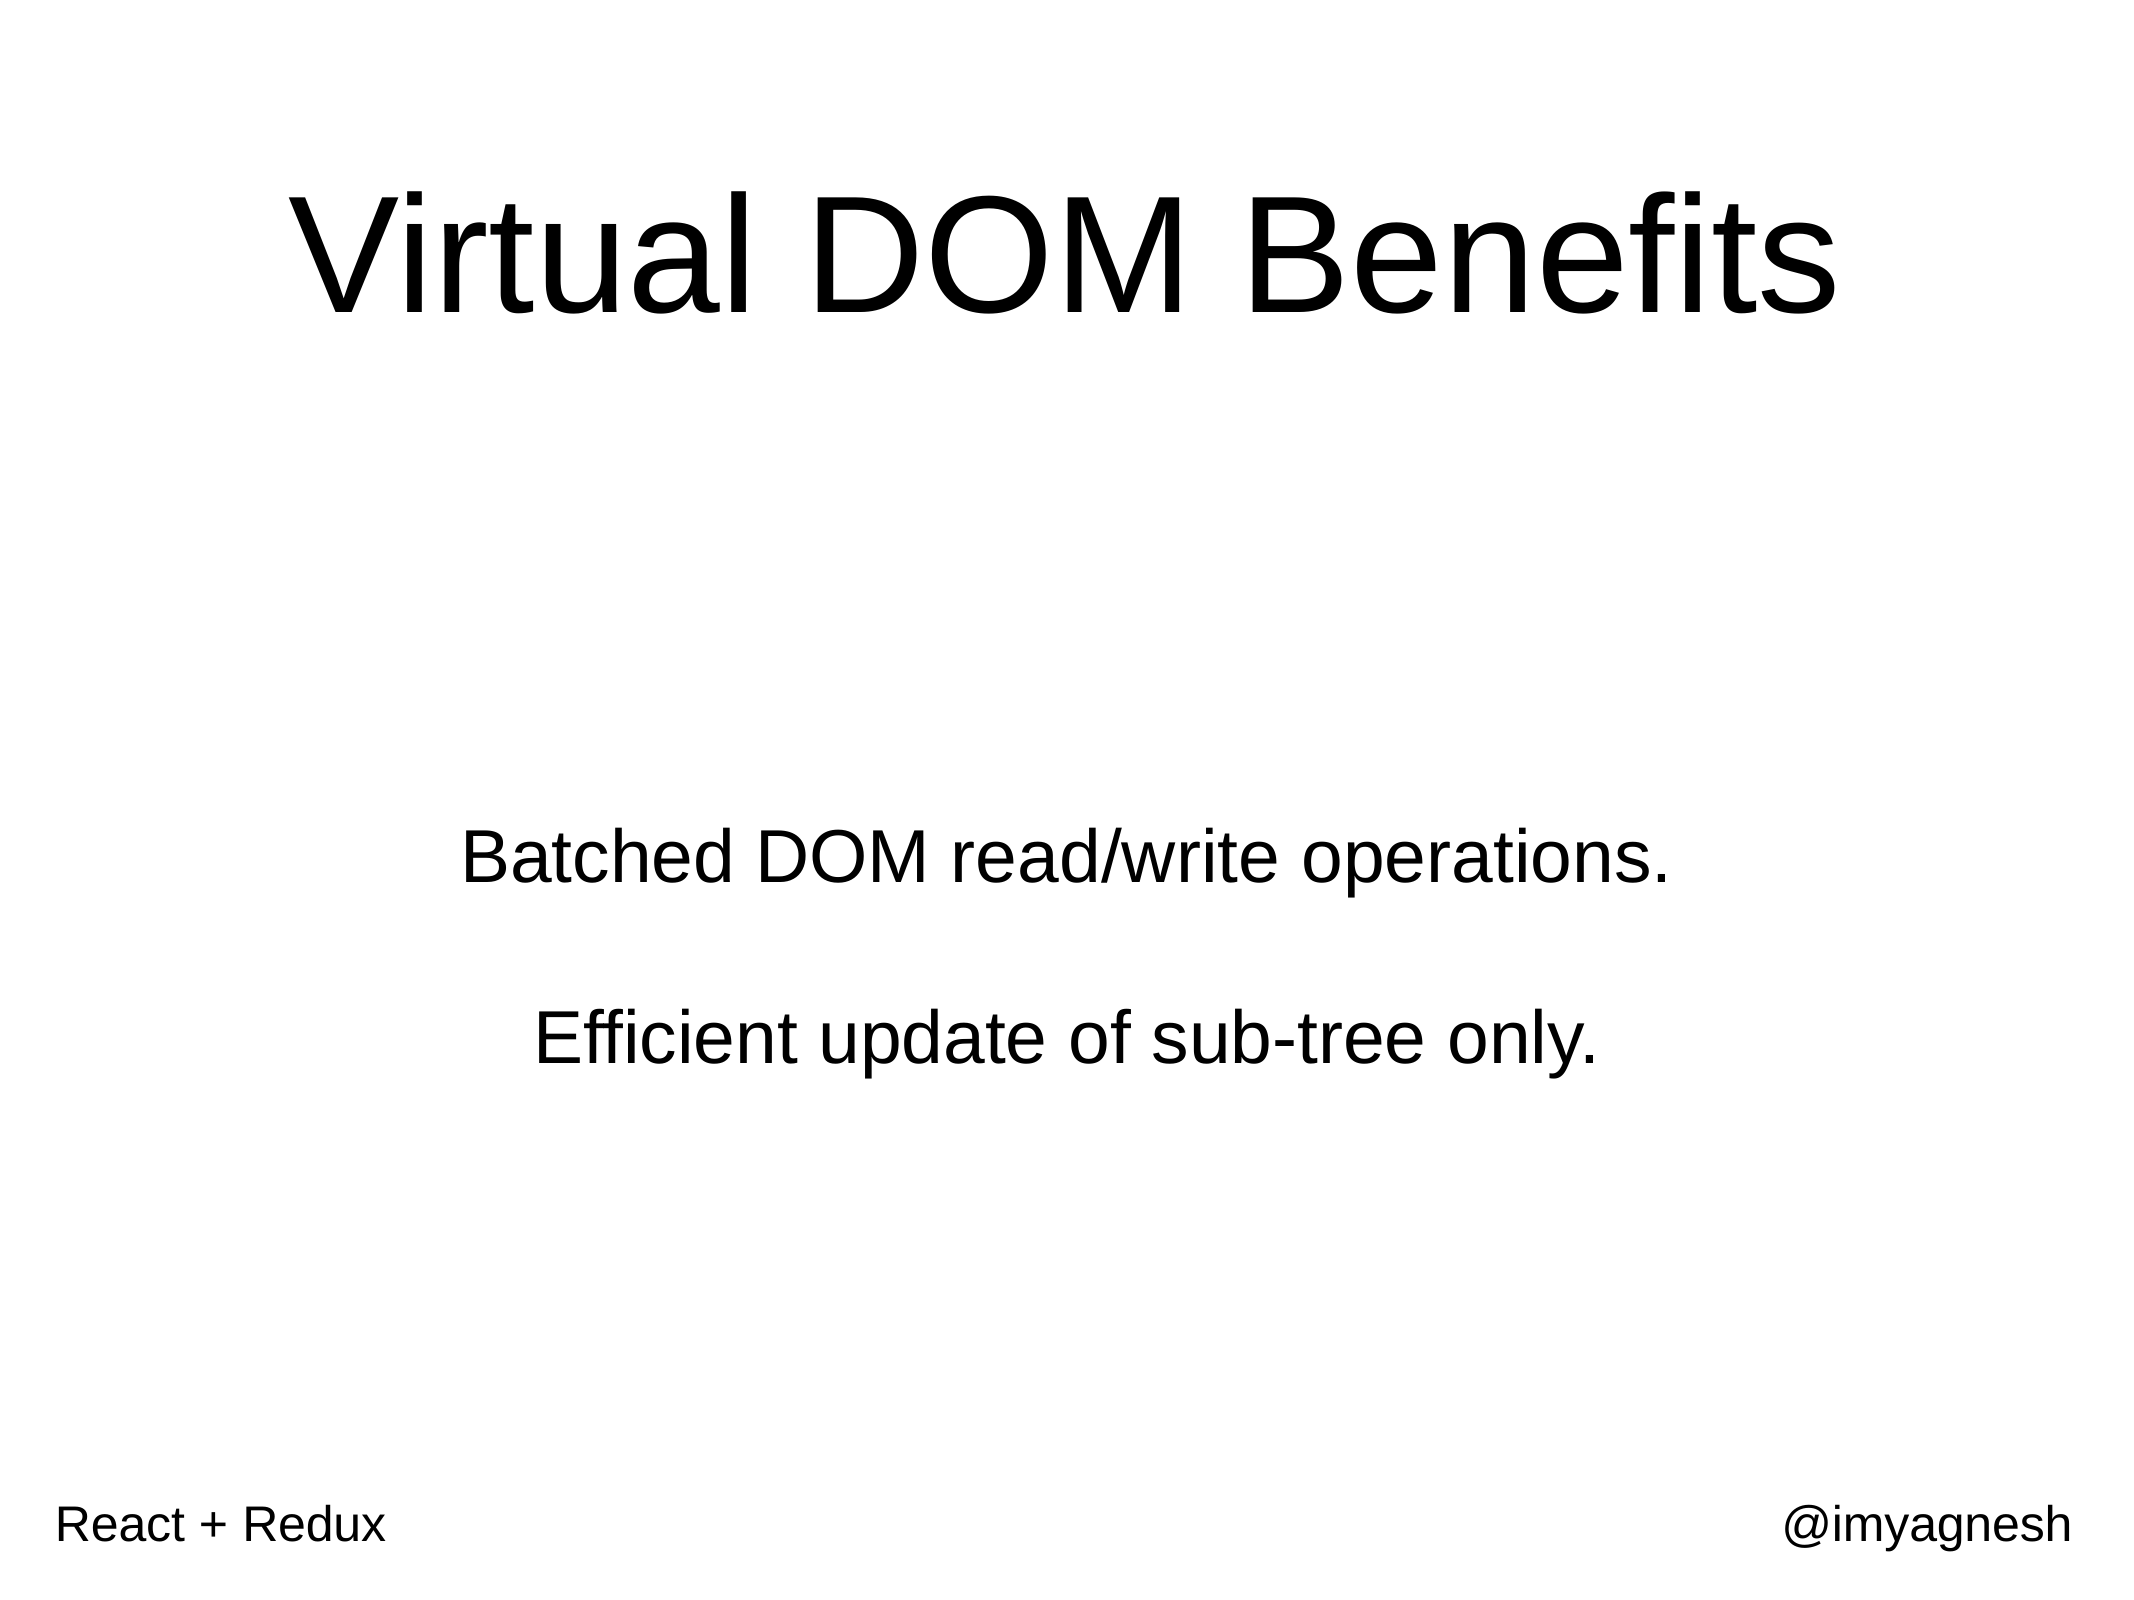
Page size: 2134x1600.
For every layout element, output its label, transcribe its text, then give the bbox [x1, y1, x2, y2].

footer React + Redux [53, 1493, 389, 1600]
slide_number @imyagnesh [1779, 1493, 2078, 1600]
text_box Batched DOM read/write operations. Efficient update of sub-tree only. [458, 804, 1675, 1079]
title Virtual DOM Benefits [286, 143, 1848, 413]
